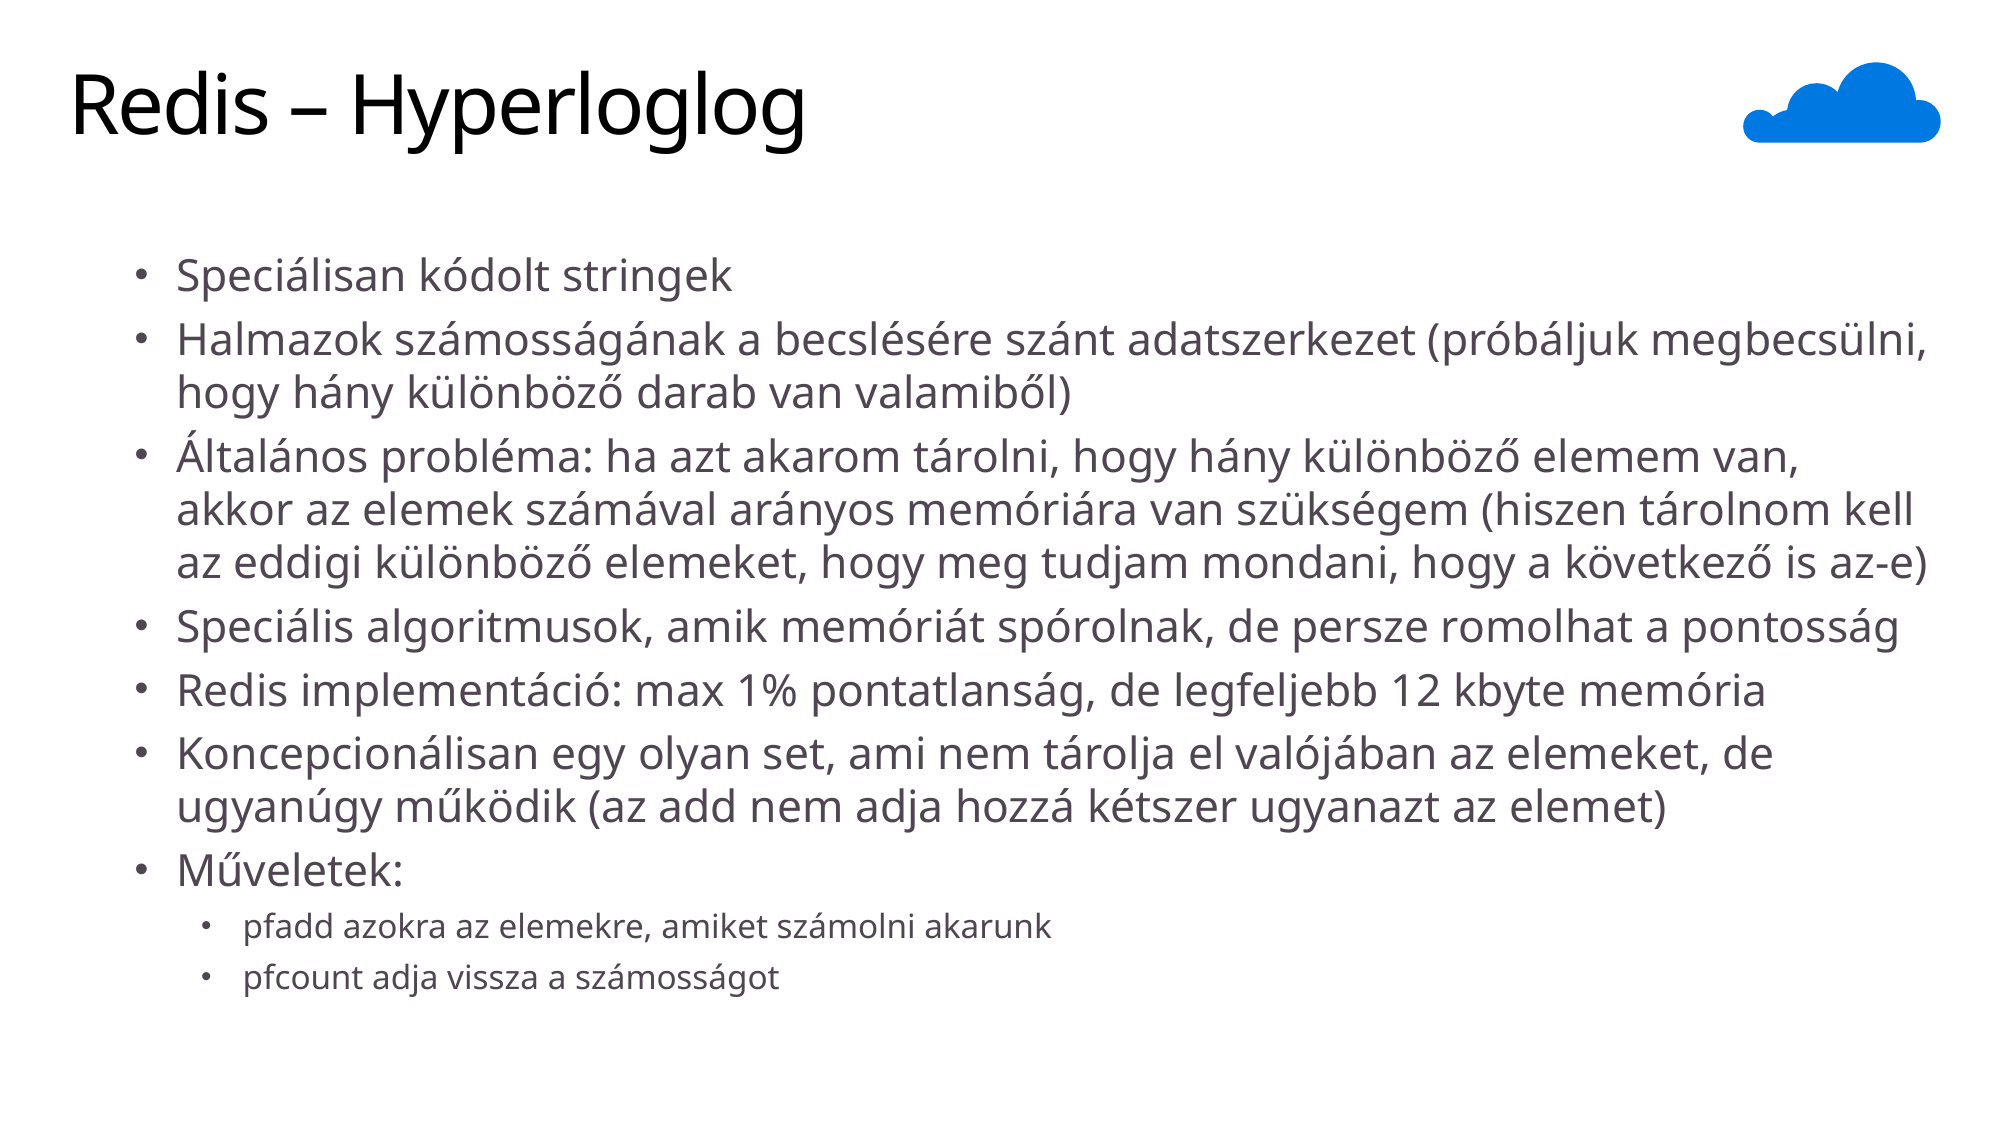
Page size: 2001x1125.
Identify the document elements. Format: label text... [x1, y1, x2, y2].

title Redis – Hyperloglog [44, 47, 1957, 196]
list Speciálisan kódolt stringek Halmazok számosságának a becslésére szánt adatszerkezet (próbáljuk megbecsülni, hogy hány különböző darab van valamiből) Általános probléma: ha azt akarom tárolni, hogy hány különböző elemem van, akkor az elemek számával arányos memóriára van szükségem (hiszen tárolnom kell az eddigi különböző elemeket, hogy meg tudjam mondani, hogy a következő is az-e) Speciális algoritmusok, amik memóriát spórolnak, de persze romolhat a pontosság Redis implementáció: max 1% pontatlanság, de legfeljebb 12 kbyte memória Koncepcionálisan egy olyan set, ami nem tárolja el valójában az elemeket, de ugyanúgy működik (az add nem adja hozzá kétszer ugyanazt az elemet) Műveletek: pfadd azokra az elemekre, amiket számolni akarunk pfcount adja vissza a számosságot [44, 232, 1957, 1098]
